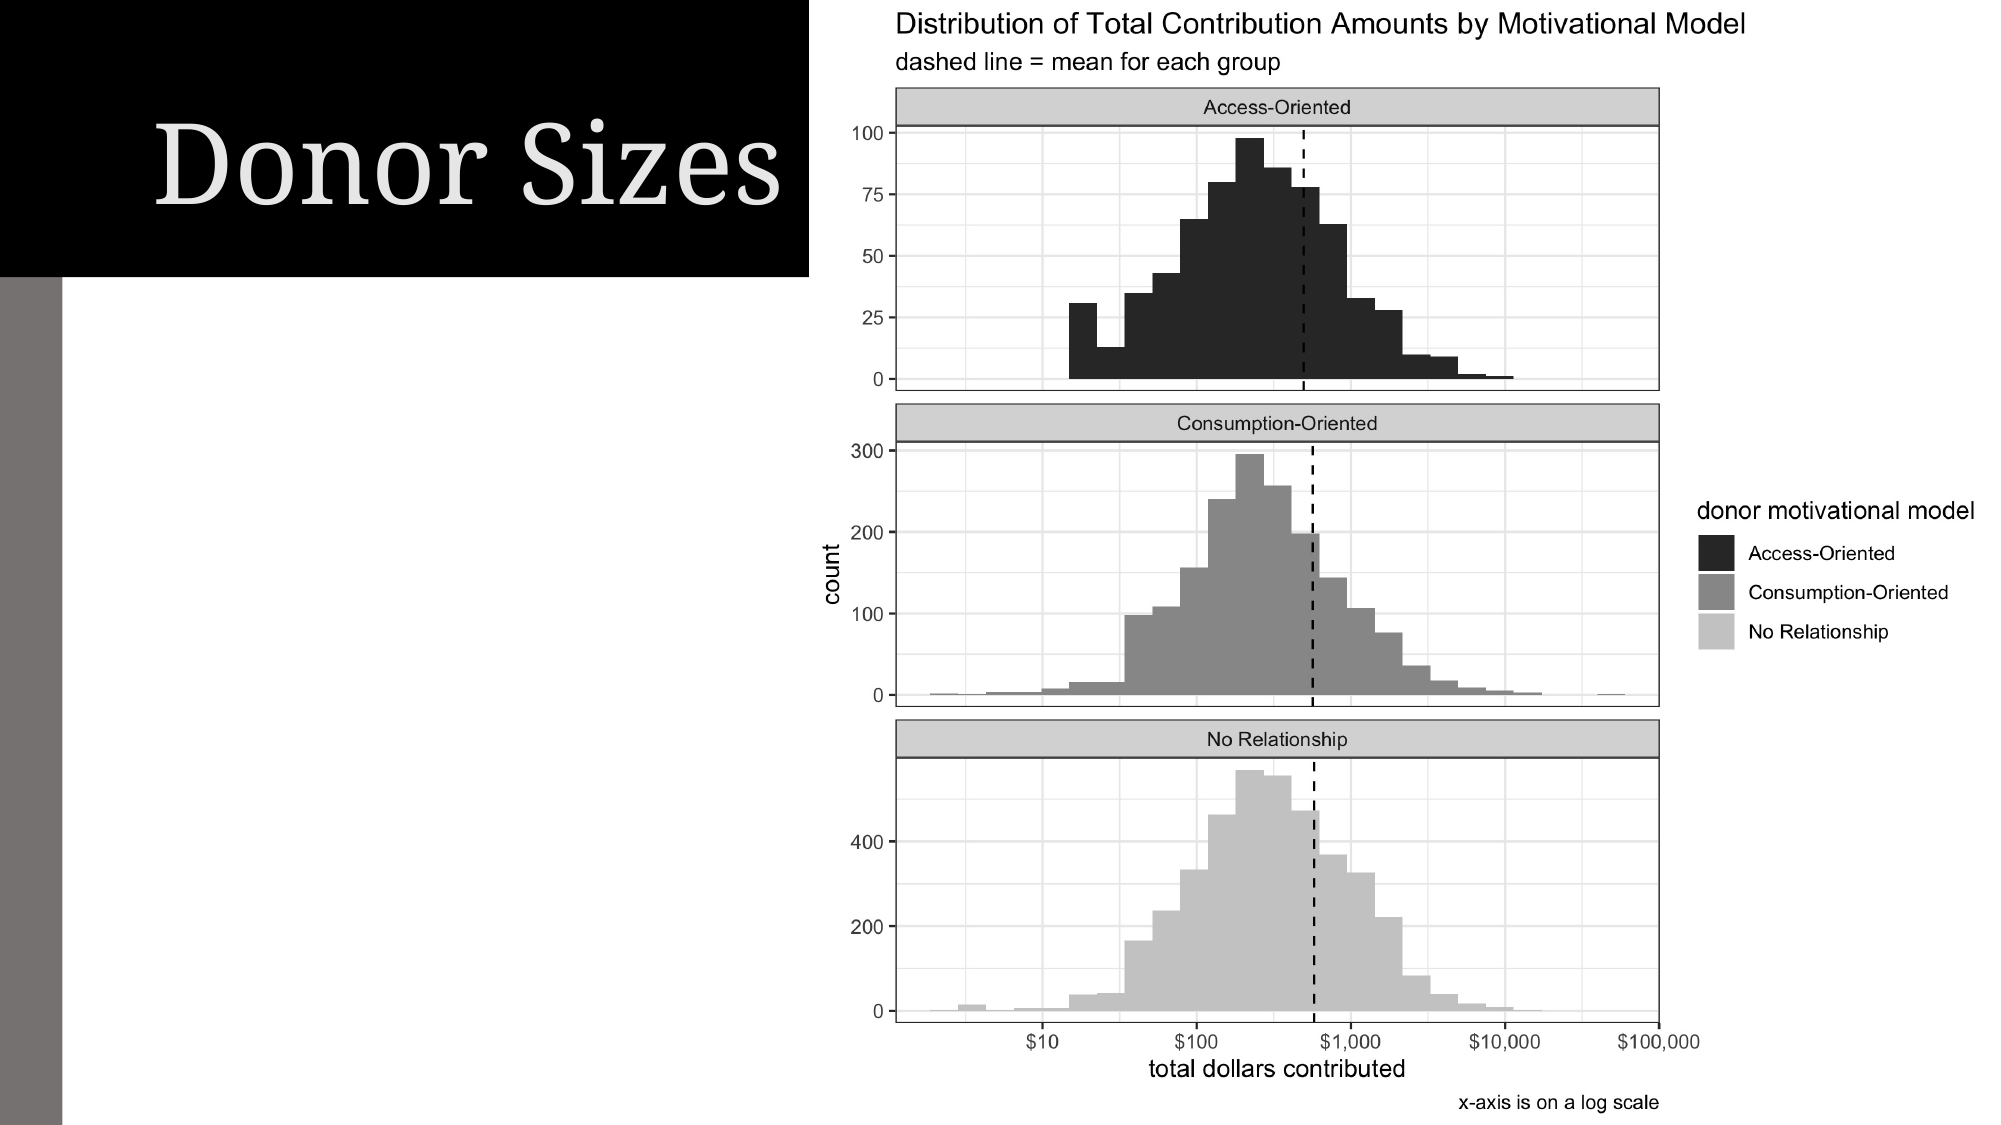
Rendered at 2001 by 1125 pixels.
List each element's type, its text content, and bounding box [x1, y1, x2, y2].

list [809, 0, 2000, 1125]
title Donor Sizes [137, 59, 809, 278]
